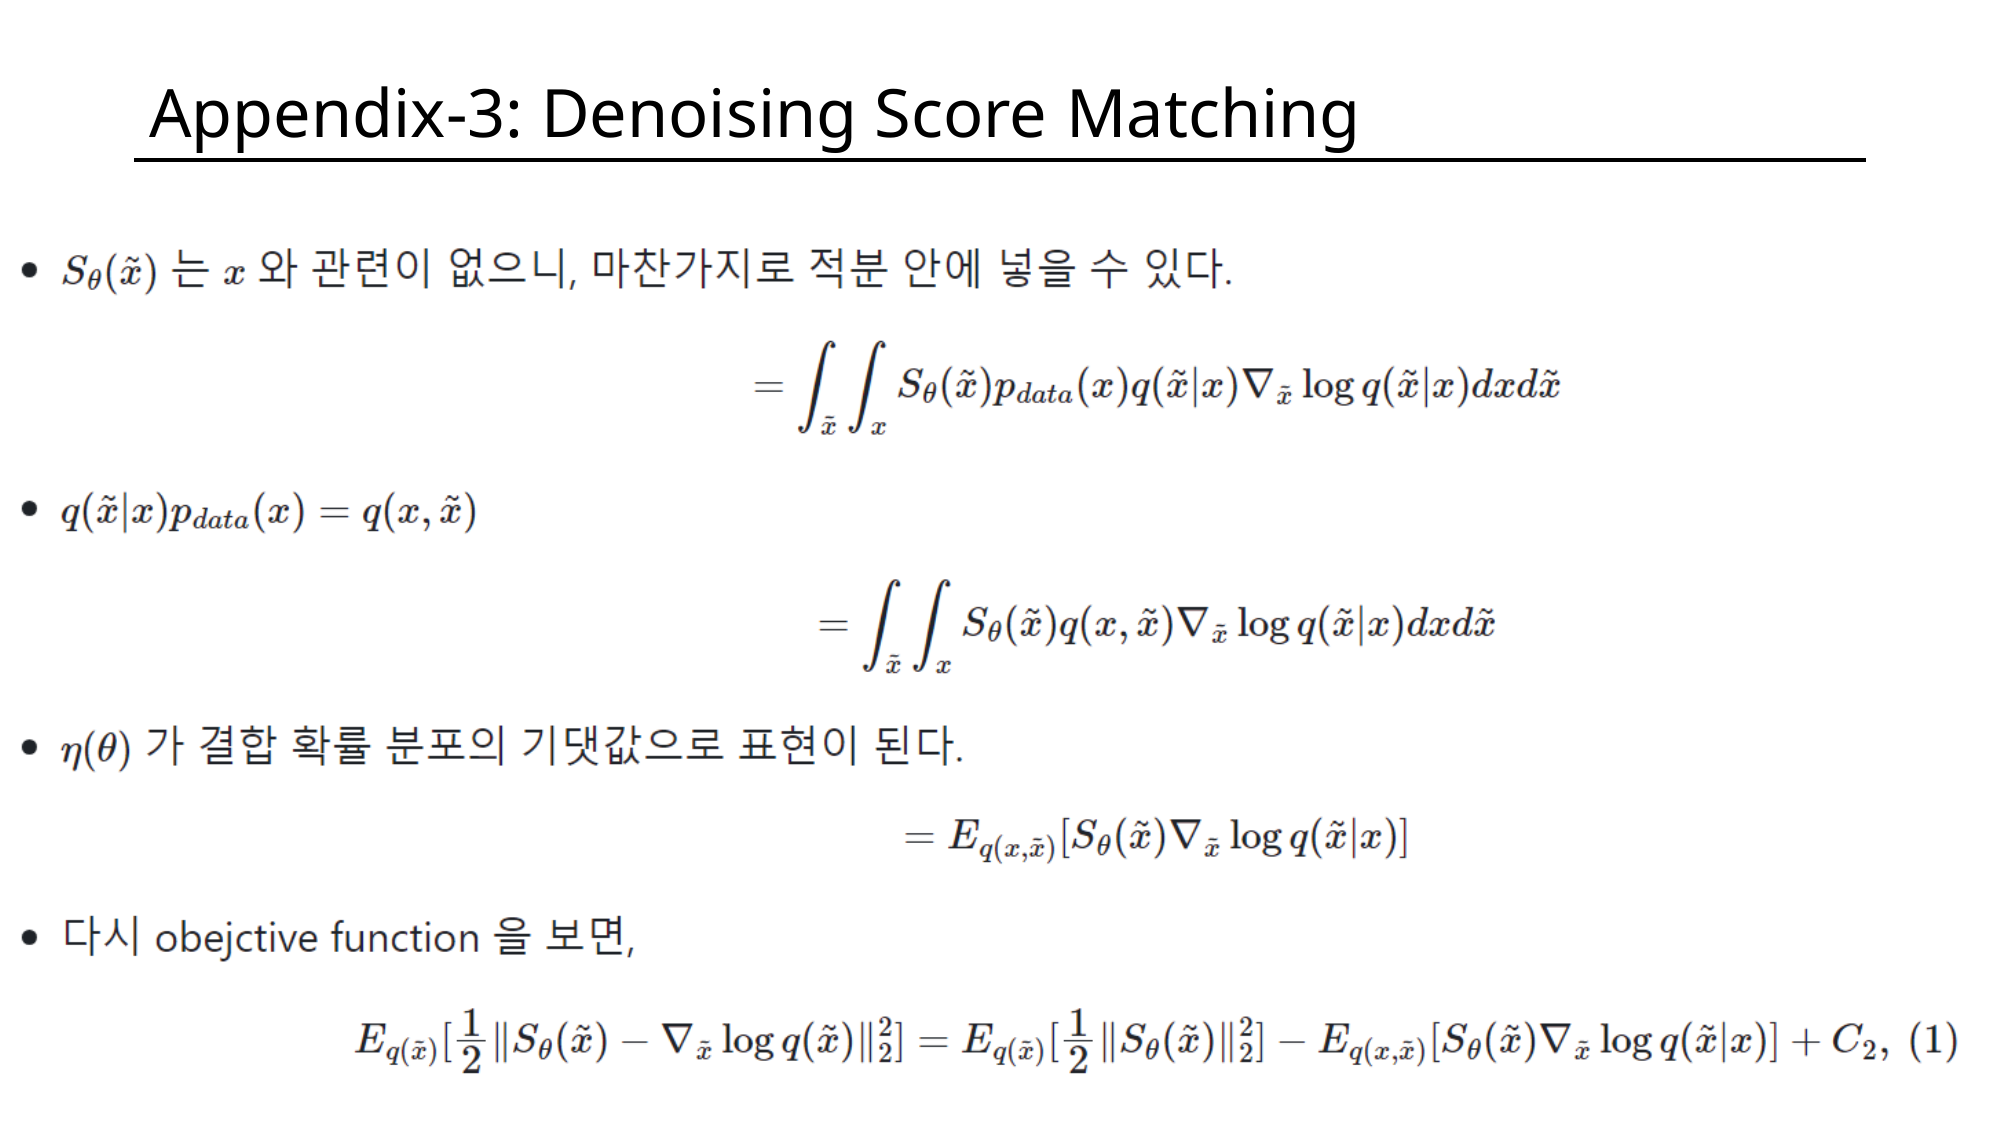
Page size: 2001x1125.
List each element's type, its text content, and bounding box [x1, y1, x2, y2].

text_box Appendix-3: Denoising Score Matching [134, 16, 1683, 159]
picture [0, 221, 2000, 1094]
